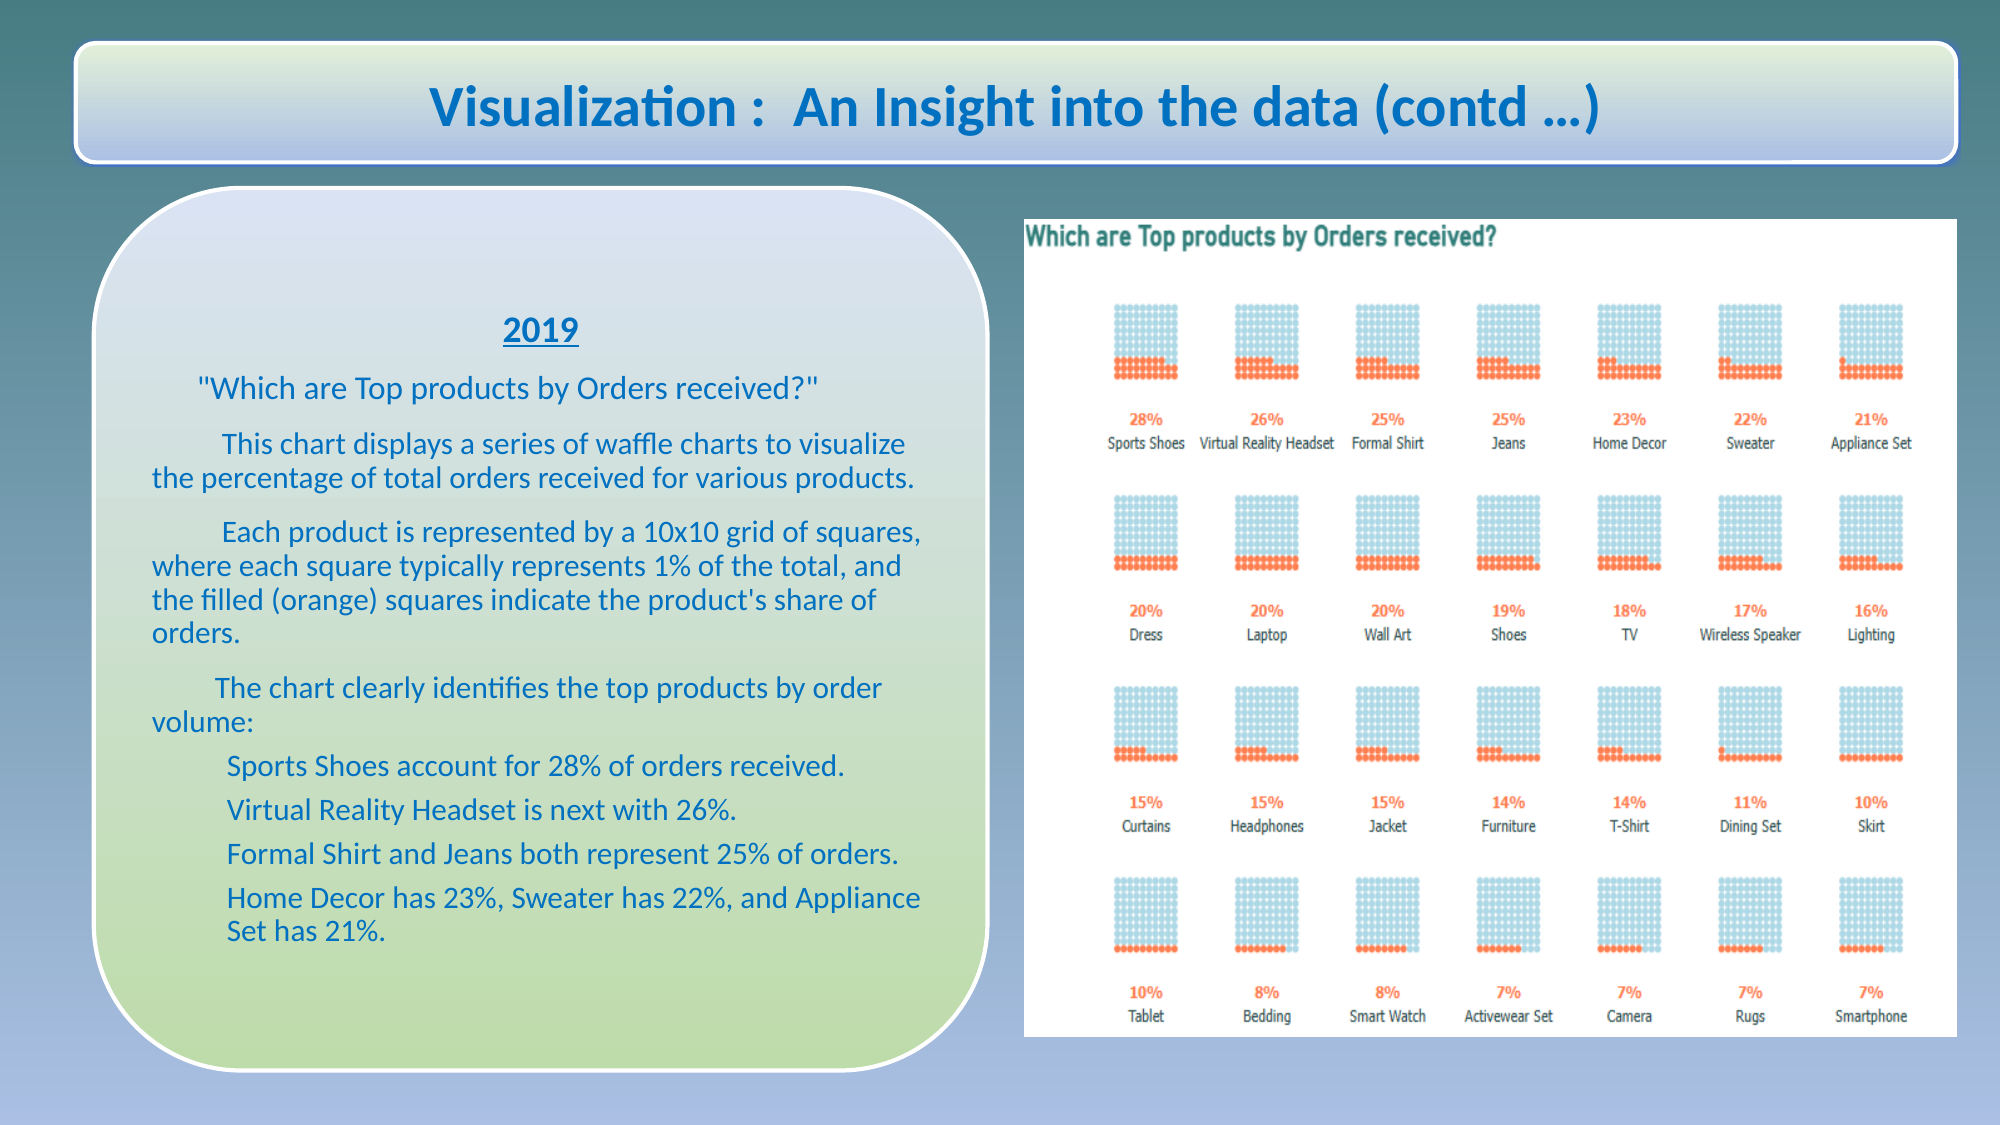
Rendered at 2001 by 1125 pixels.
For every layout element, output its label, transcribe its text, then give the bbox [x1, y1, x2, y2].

text_box 2019 "Which are Top products by Orders received?" This chart displays a series of waffle charts to visualize the percentage of total orders received for various products. Each product is represented by a 10x10 grid of squares, where each square typically represents 1% of the total, and the filled (orange) squares indicate the product's share of orders. The chart clearly identifies the top products by order volume: Sports Shoes account for 28% of orders received. Virtual Reality Headset is next with 26%. Formal Shirt and Jeans both represent 25% of orders. Home Decor has 23%, Sweater has 22%, and Appliance Set has 21%. [92, 186, 989, 1072]
text_box Visualization : An Insight into the data (contd …) [74, 41, 1958, 164]
picture [1024, 219, 1957, 1037]
